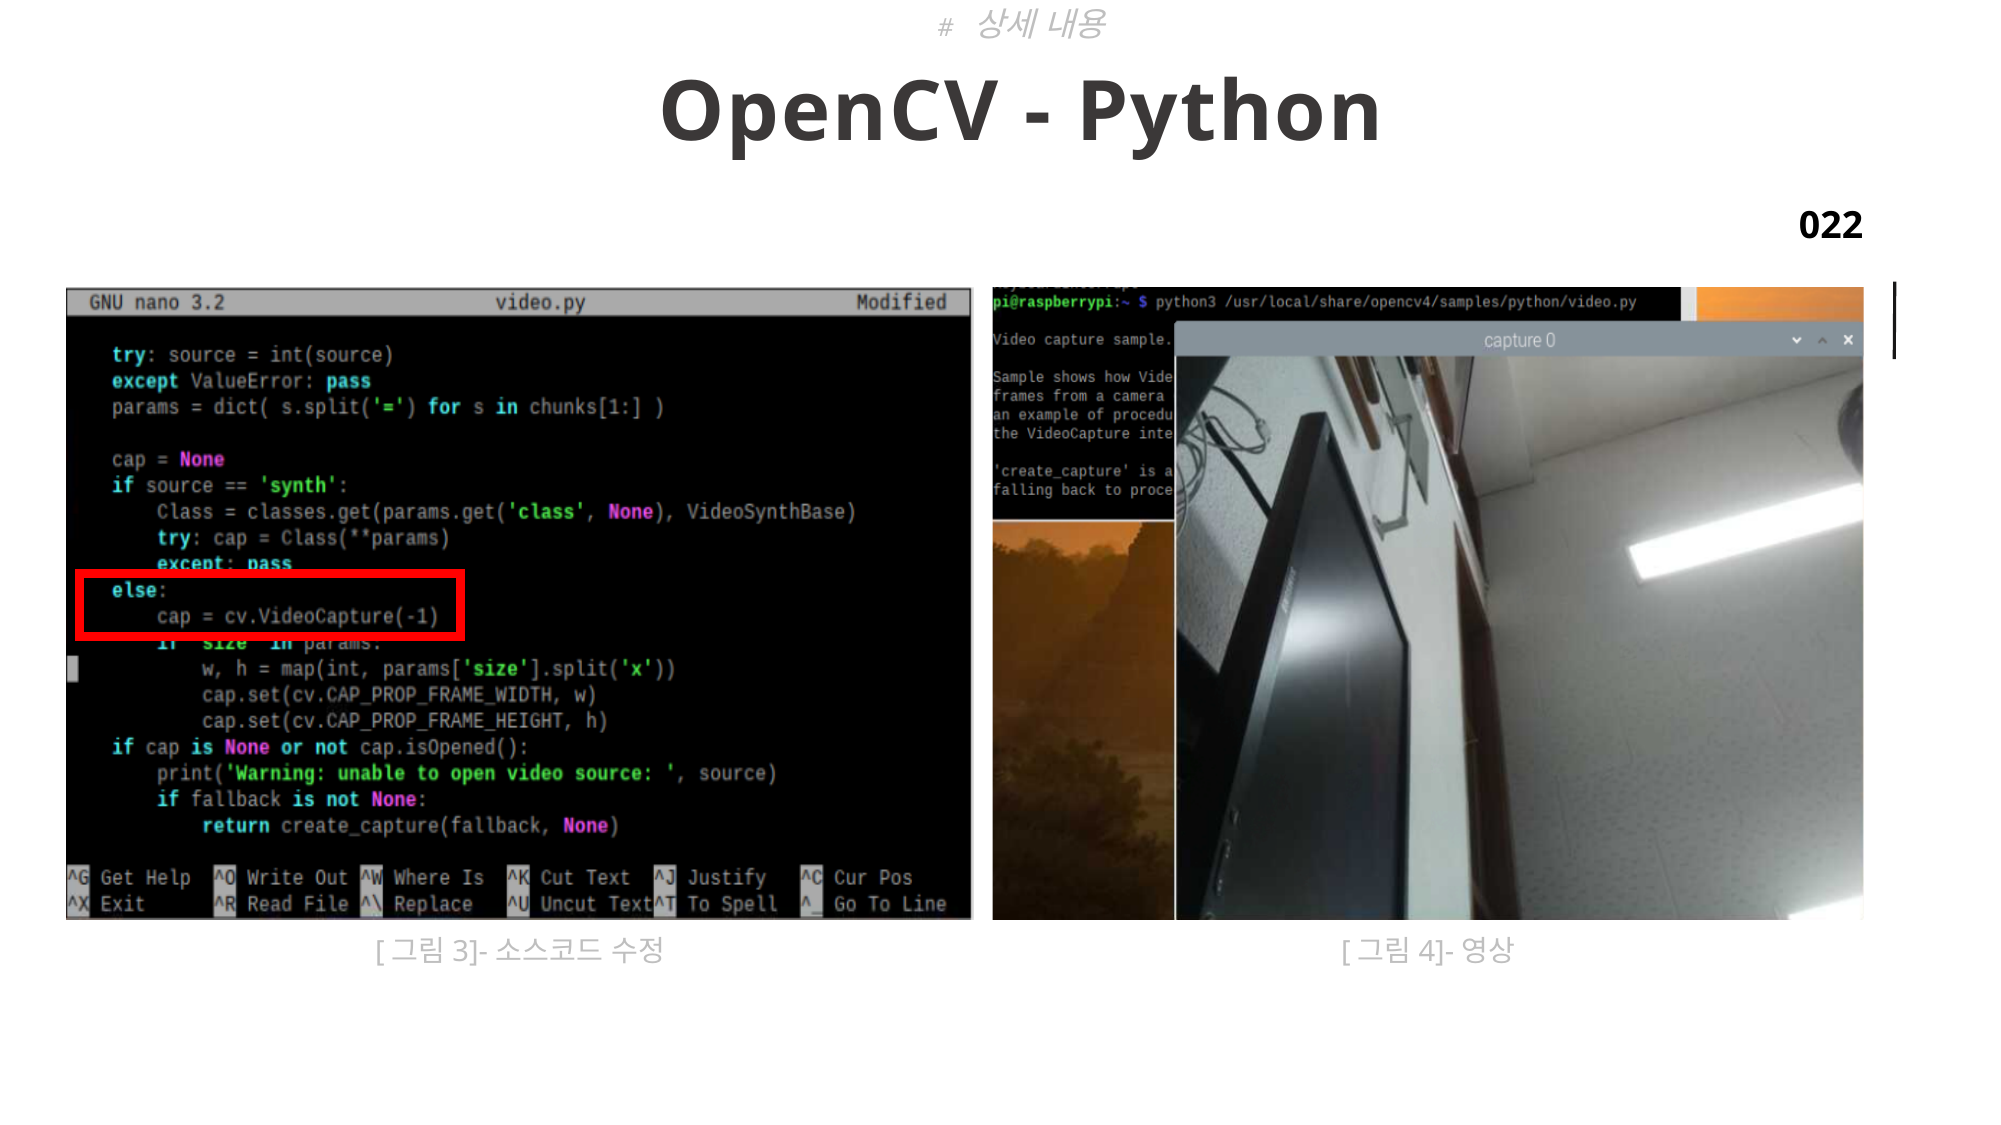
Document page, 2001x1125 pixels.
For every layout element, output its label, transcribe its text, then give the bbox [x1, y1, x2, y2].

text_box [그림4]-영상 [1103, 922, 1753, 985]
text_box OpenCV - Python [370, 61, 1672, 196]
picture [992, 287, 1864, 920]
text_box # 상세 내용 [696, 0, 1346, 62]
picture [66, 287, 974, 920]
text_box [그림3]-소스코드 수정 [195, 922, 845, 985]
